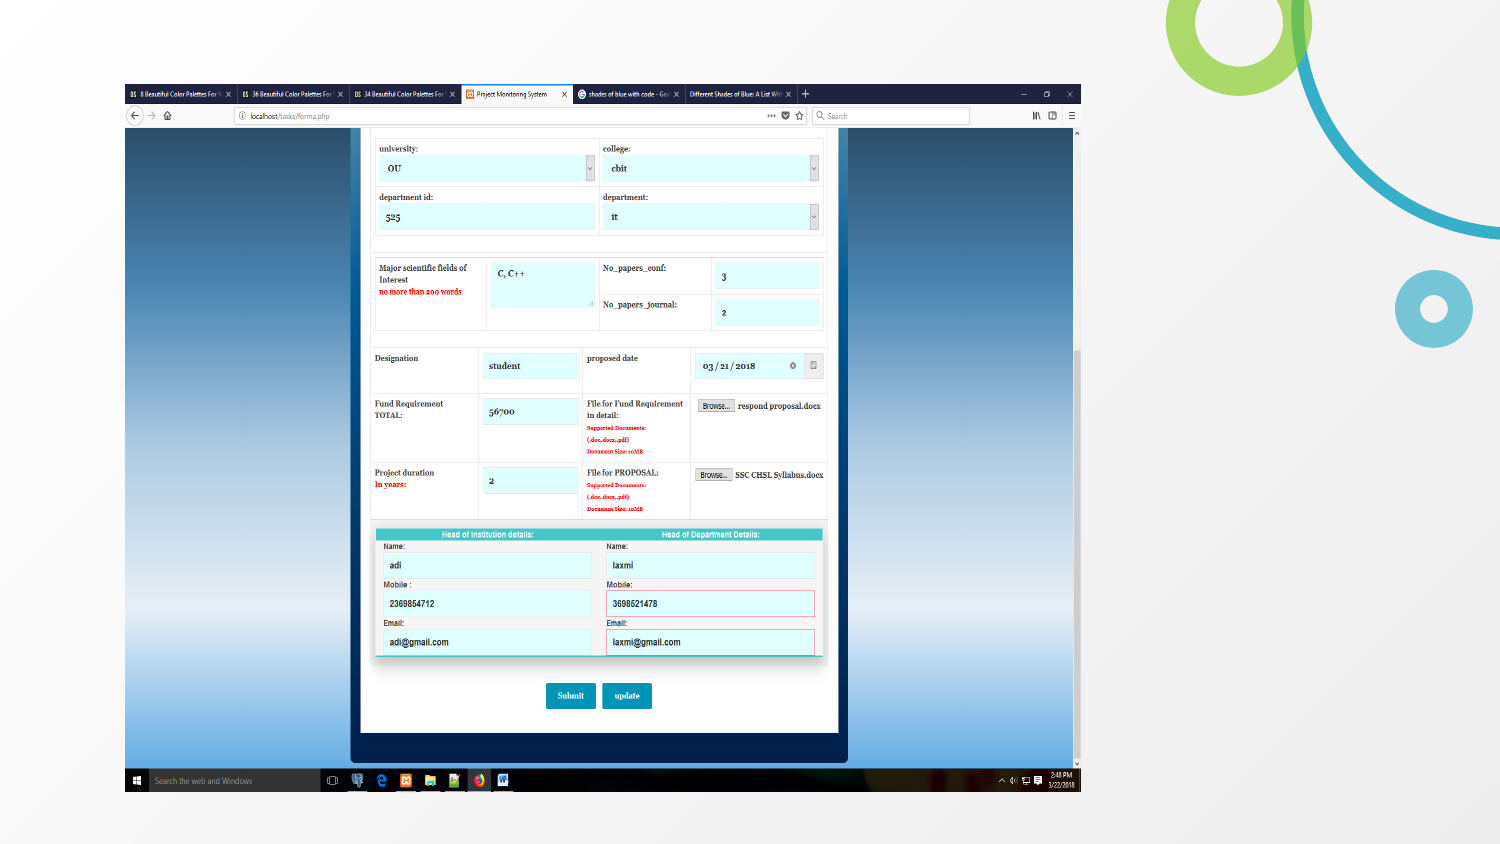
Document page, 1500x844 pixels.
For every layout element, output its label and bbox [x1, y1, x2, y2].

list [124, 83, 1081, 793]
